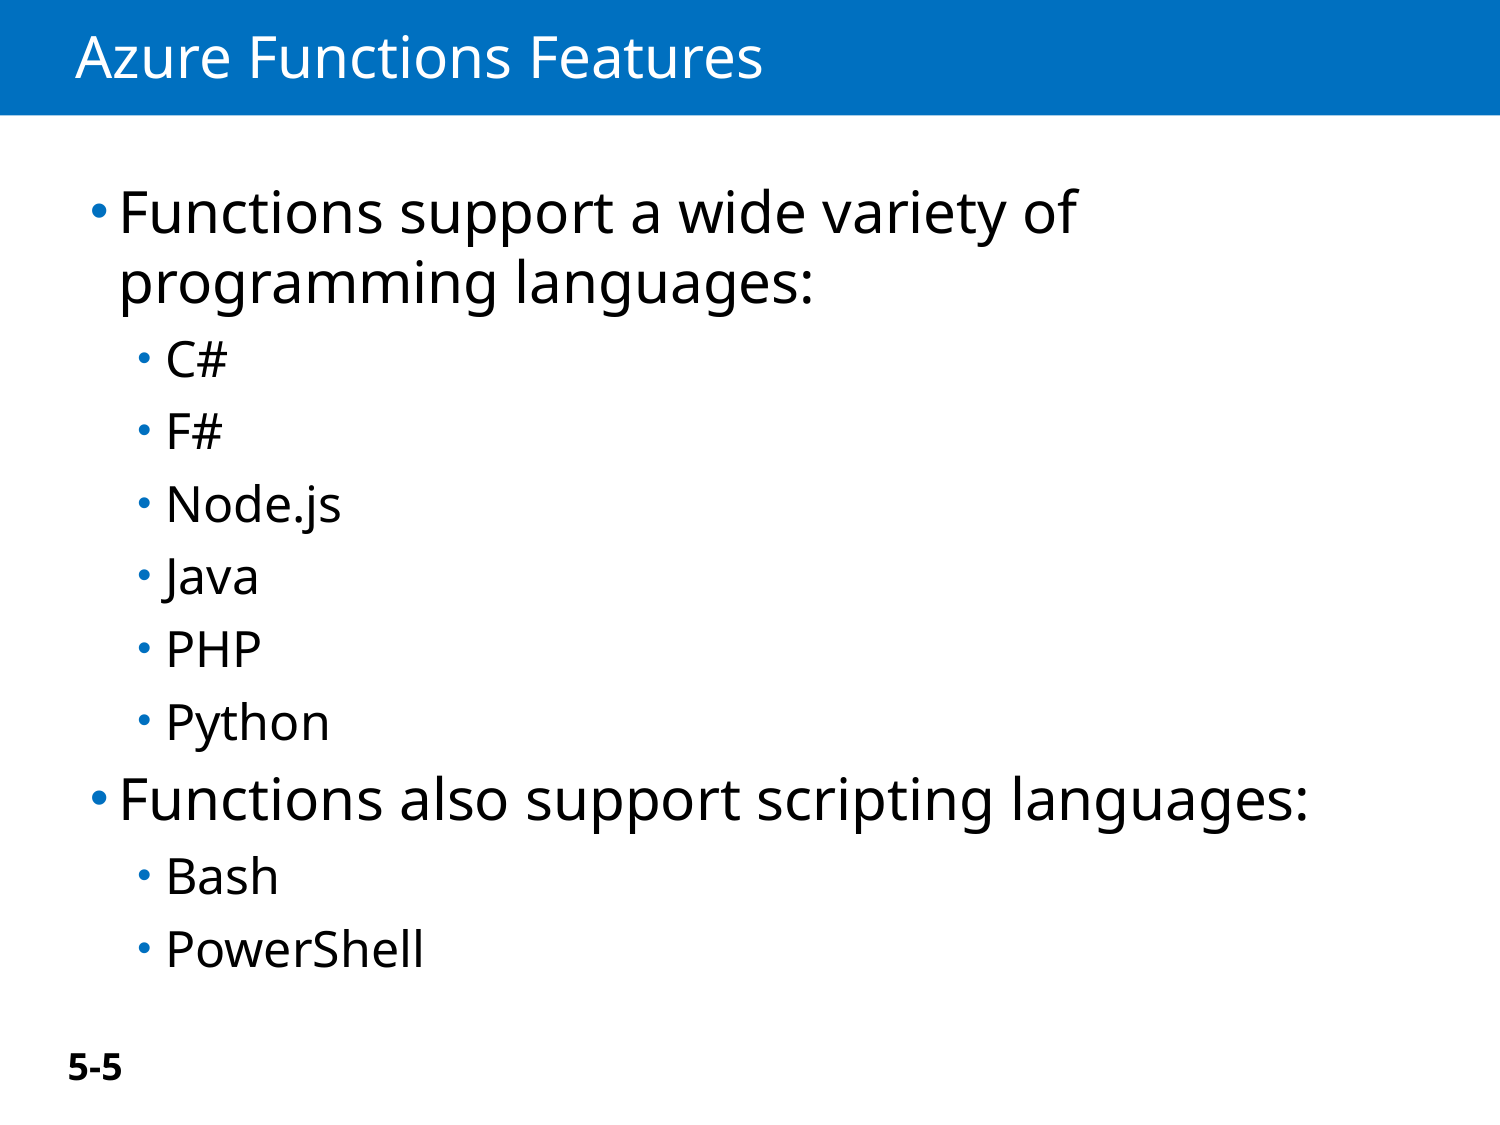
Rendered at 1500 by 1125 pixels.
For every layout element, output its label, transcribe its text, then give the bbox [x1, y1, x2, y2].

text_box 5-5 [52, 1035, 138, 1095]
text_box Functions support a wide variety of programming languages: C# F# Node.js Java PHP Python Functions also support scripting languages: Bash PowerShell [75, 167, 1408, 1012]
title Azure Functions Features [75, 0, 1351, 122]
